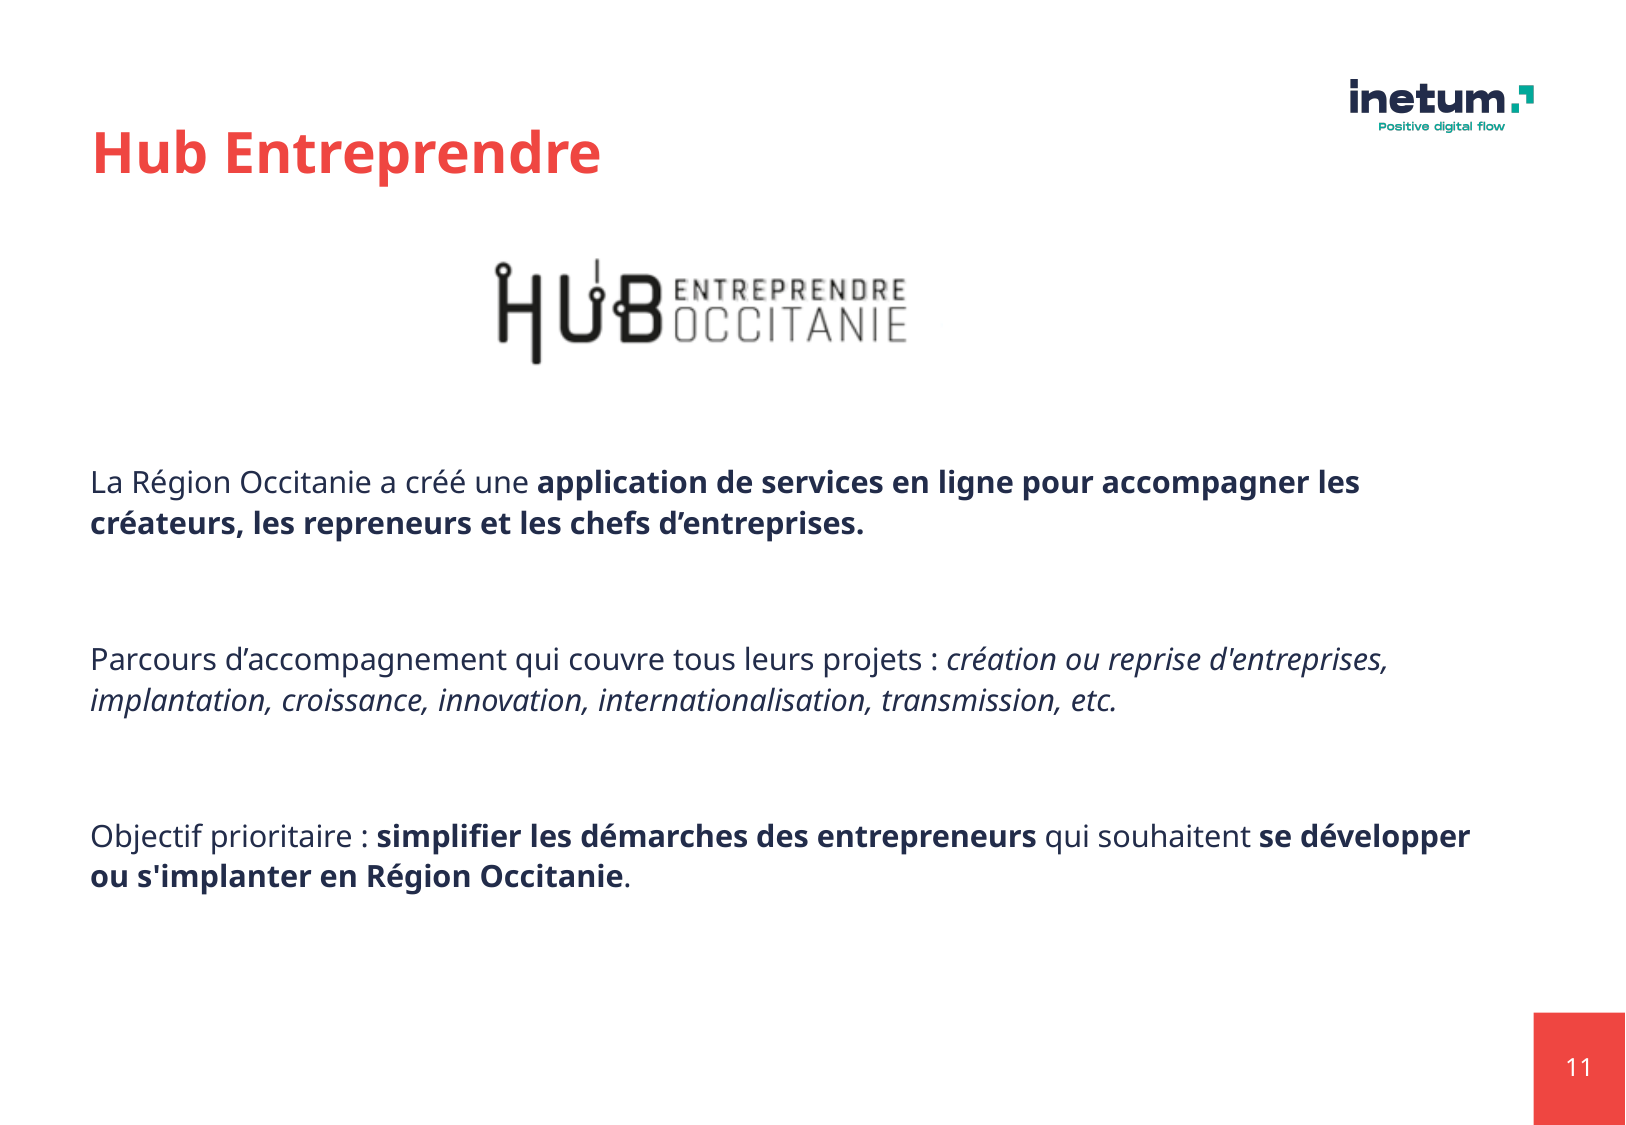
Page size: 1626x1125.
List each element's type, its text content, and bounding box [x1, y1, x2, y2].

title Hub Entreprendre [90, 114, 1331, 187]
list La Région Occitanie a créé une application de services en ligne pour accompagner les créateurs, les repreneurs et les chefs d’entreprises. Parcours d’accompagnement qui couvre tous leurs projets : création ou reprise d'entreprises, implantation, croissance, innovation, internationalisation, transmission, etc. Objectif prioritaire : simplifier les démarches des entrepreneurs qui souhaitent se développer ou s'implanter en Région Occitanie. [90, 441, 1517, 896]
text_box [1533, 1026, 1625, 1108]
picture [1350, 79, 1534, 133]
picture [478, 252, 943, 376]
